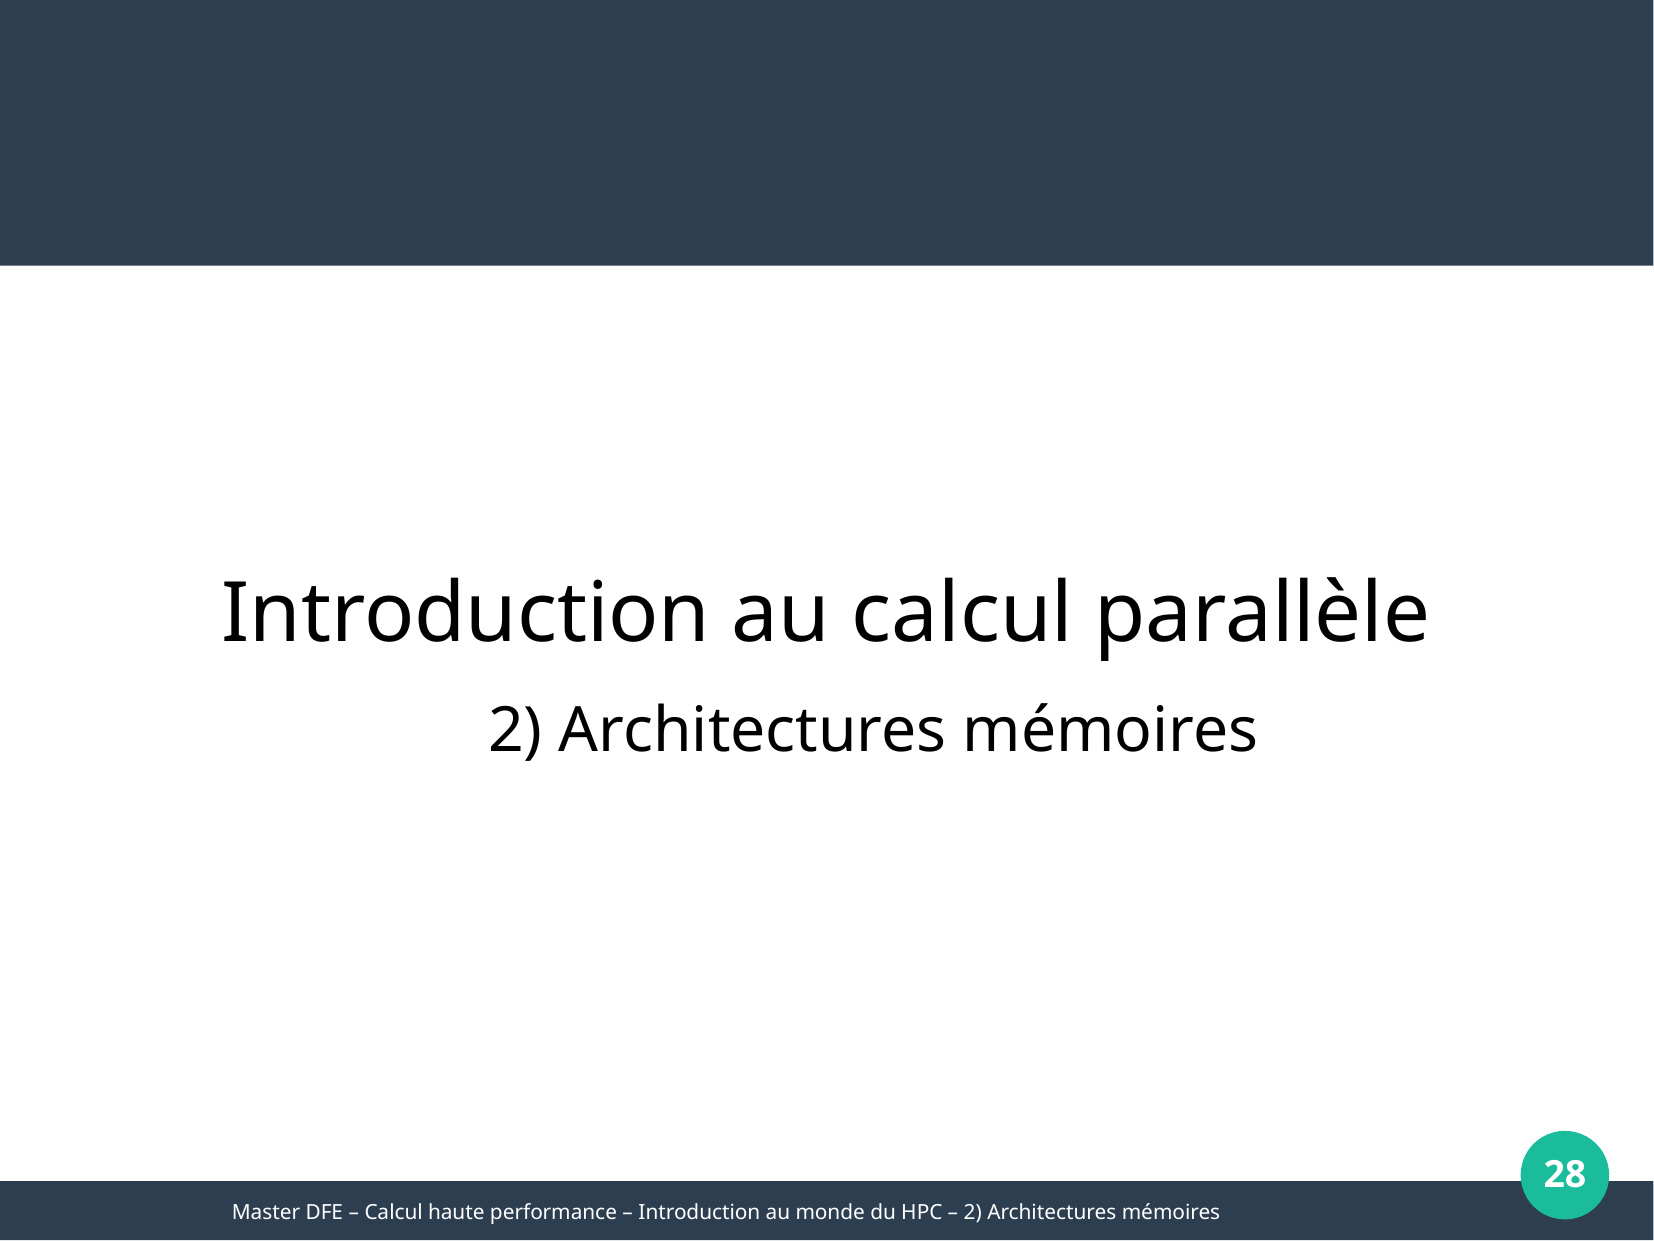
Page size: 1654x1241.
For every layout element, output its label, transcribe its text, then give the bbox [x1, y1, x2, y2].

text_box Master DFE – Calcul haute performance – Introduction au monde du HPC – 2) Architectures mémoires [217, 1191, 1236, 1232]
text_box 2) Architectures mémoires [473, 681, 1275, 771]
slide_number 28 [1505, 1116, 1624, 1235]
text_box Introduction au calcul parallèle [207, 551, 1447, 666]
